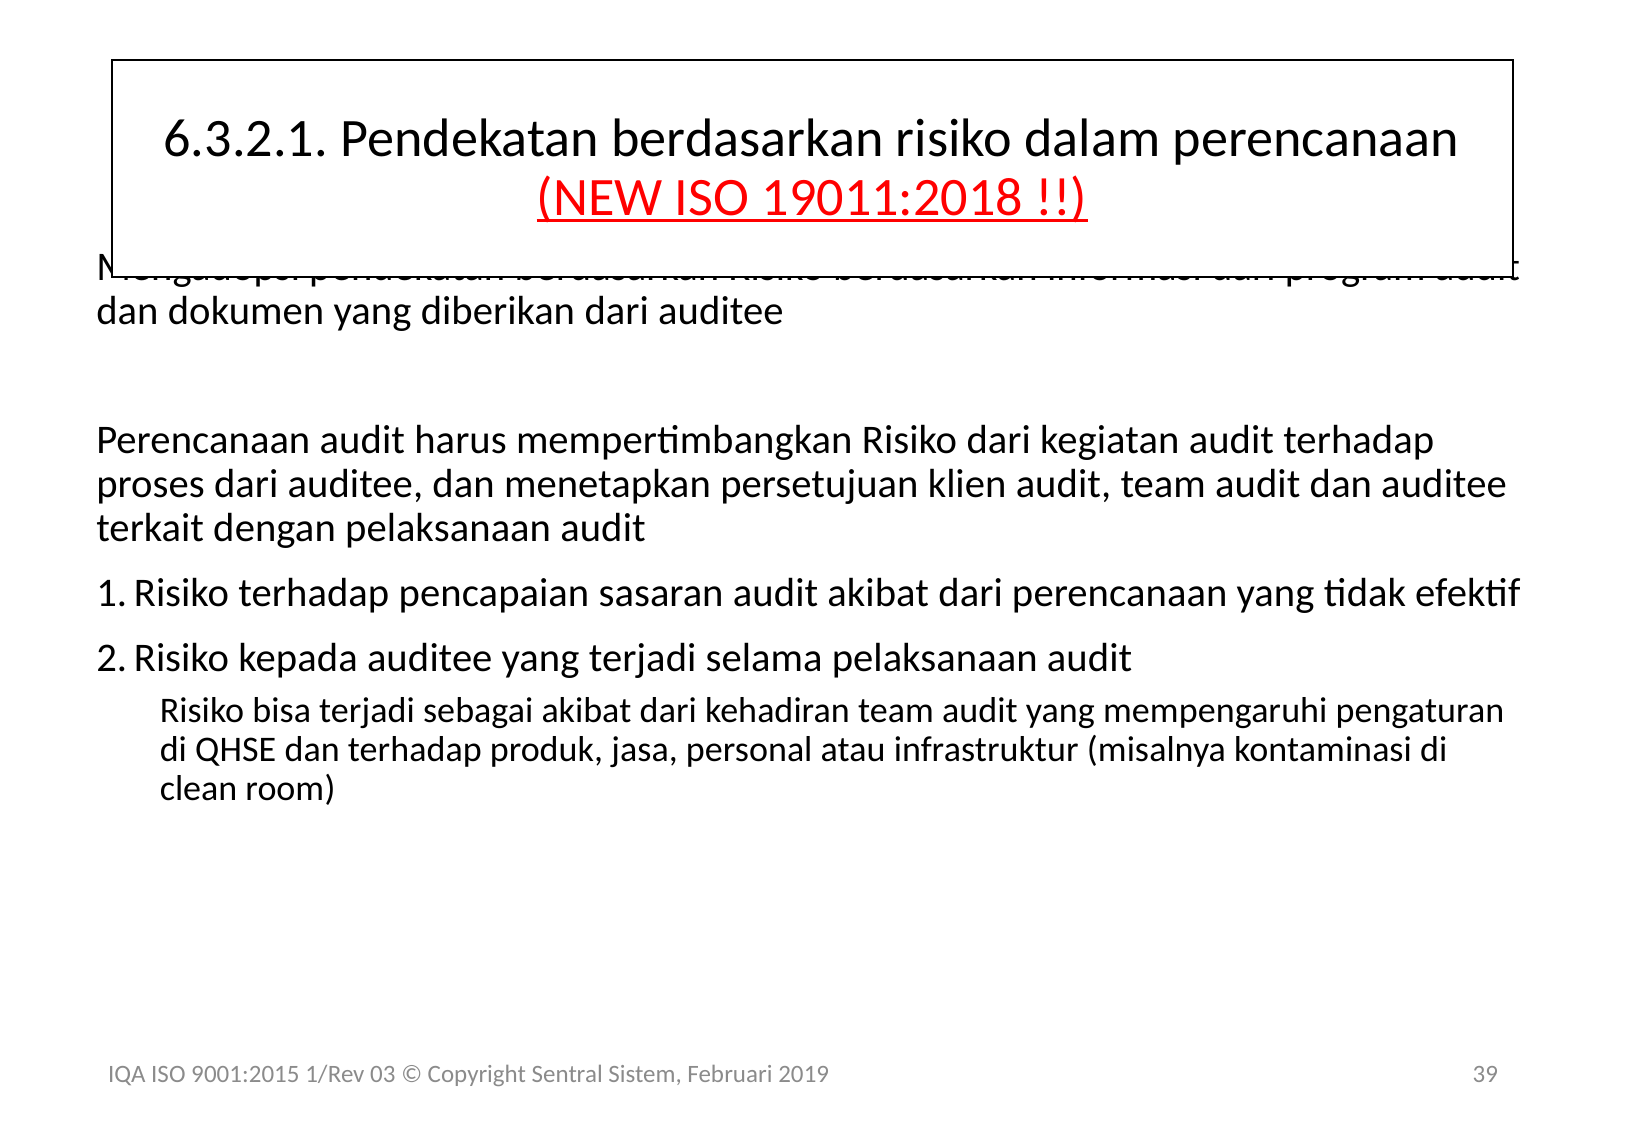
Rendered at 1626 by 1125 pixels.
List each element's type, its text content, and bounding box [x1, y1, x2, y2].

list Mengadopsi pendekatan berdasarkan Risiko berdasarkan informasi dari program audit dan dokumen yang diberikan dari auditee Perencanaan audit harus mempertimbangkan Risiko dari kegiatan audit terhadap proses dari auditee, dan menetapkan persetujuan klien audit, team audit dan auditee terkait dengan pelaksanaan audit Risiko terhadap pencapaian sasaran audit akibat dari perencanaan yang tidak efektif Risiko kepada auditee yang terjadi selama pelaksanaan audit Risiko bisa terjadi sebagai akibat dari kehadiran team audit yang mempengaruhi pengaturan di QHSE dan terhadap produk, jasa, personal atau infrastruktur (misalnya kontaminasi di clean room) [81, 237, 1544, 1083]
title 6.3.2.1. Pendekatan berdasarkan risiko dalam perencanaan (NEW ISO 19011:2018 !!) [111, 59, 1514, 278]
footer IQA ISO 9001:2015 1/Rev 03 © Copyright Sentral Sistem, Februari 2019 [93, 1042, 1087, 1103]
slide_number 39 [1147, 1042, 1514, 1103]
